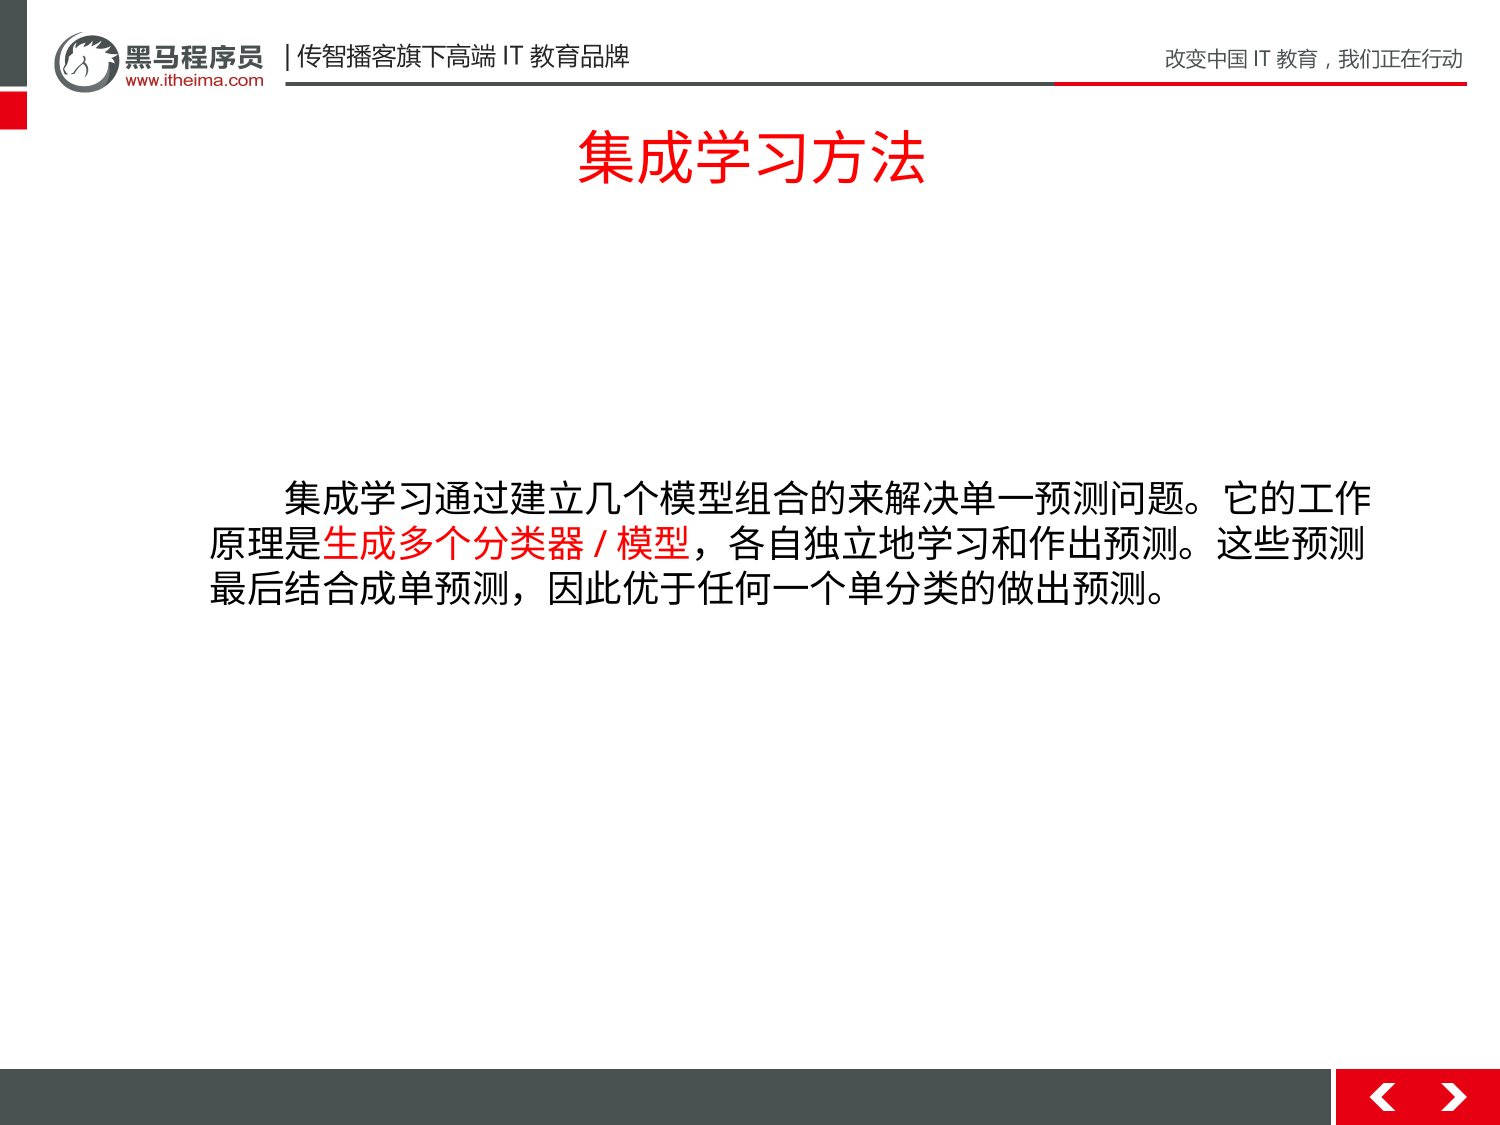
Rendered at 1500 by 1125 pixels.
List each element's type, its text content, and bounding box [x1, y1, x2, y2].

picture [0, 0, 1500, 1125]
text_box 集成学习方法 [563, 113, 943, 199]
text_box 集成学习通过建立几个模型组合的来解决单一预测问题。它的工作原理是生成多个分类器/模型，各自独立地学习和作出预测。这些预测最后结合成单预测，因此优于任何一个单分类的做出预测。 [194, 467, 1397, 618]
